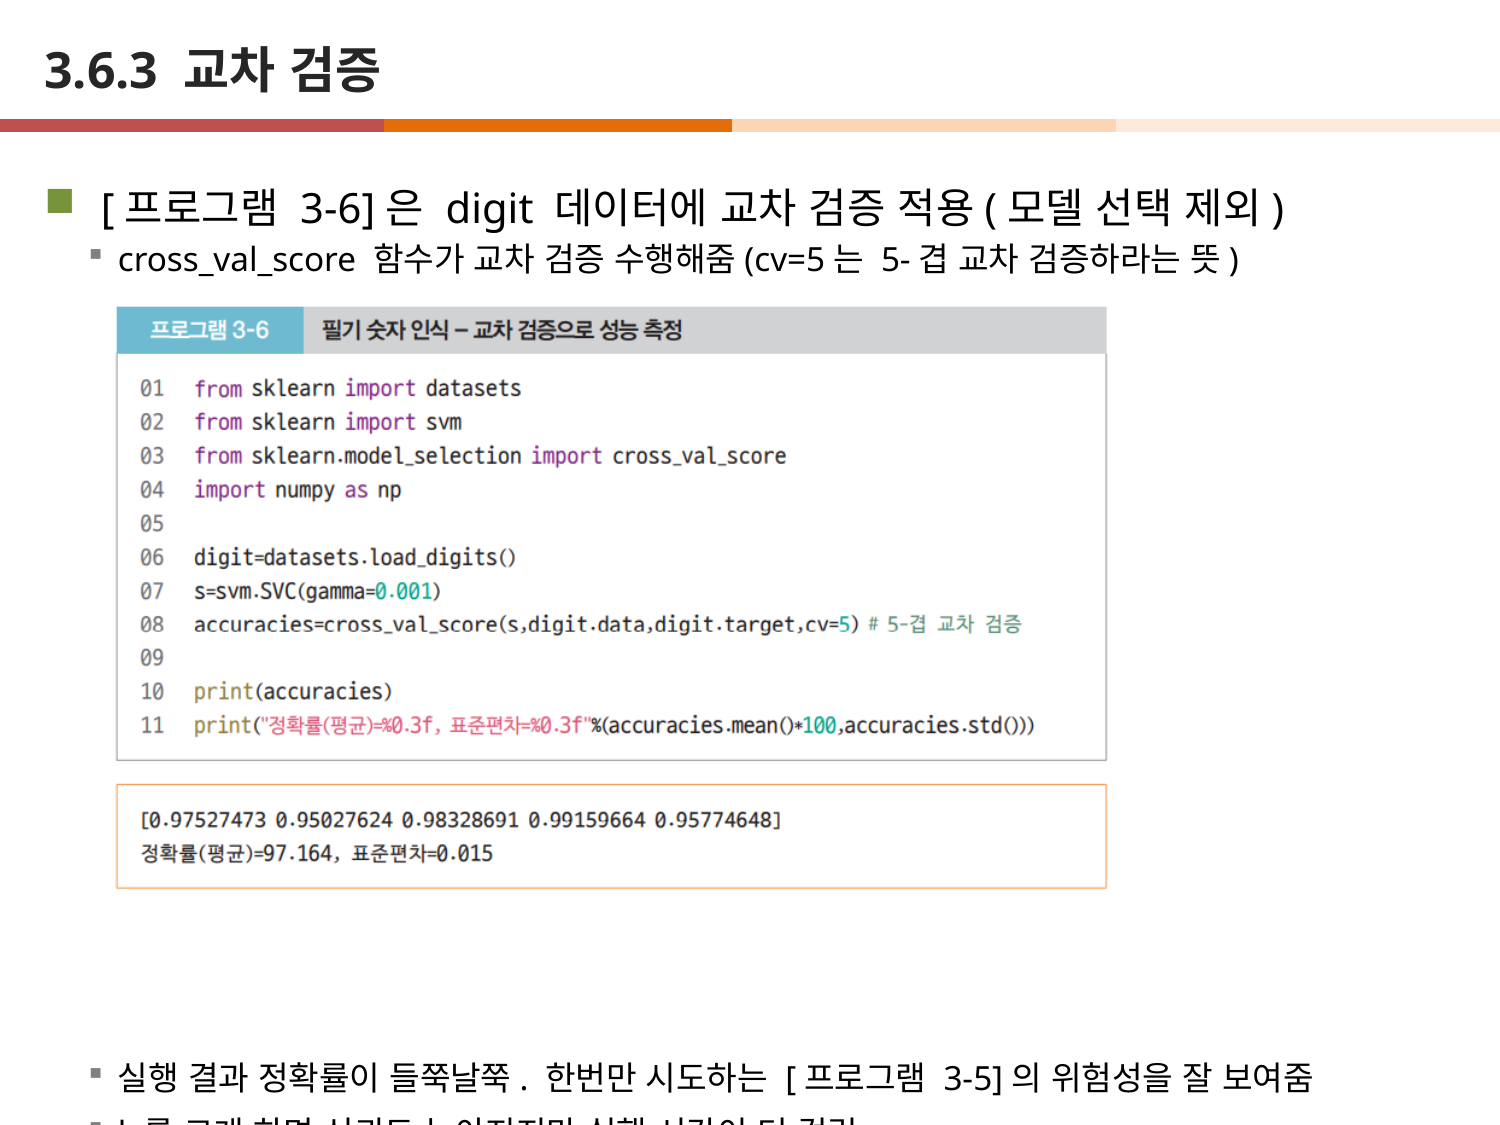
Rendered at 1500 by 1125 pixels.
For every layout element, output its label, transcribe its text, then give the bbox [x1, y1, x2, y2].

picture [111, 302, 1114, 894]
title 3.6.3 교차 검증 [29, 23, 1471, 114]
list [프로그램 3-6]은 digit 데이터에 교차 검증 적용(모델 선택 제외) cross_val_score 함수가 교차 검증 수행해줌(cv=5는 5-겹 교차 검증하라는 뜻) 실행 결과 정확률이 들쭉날쭉. 한번만 시도하는 [프로그램 3-5]의 위험성을 잘 보여줌 k를 크게 하면 신뢰도 높아지지만 실행 시간이 더 걸림 [29, 148, 1471, 1083]
